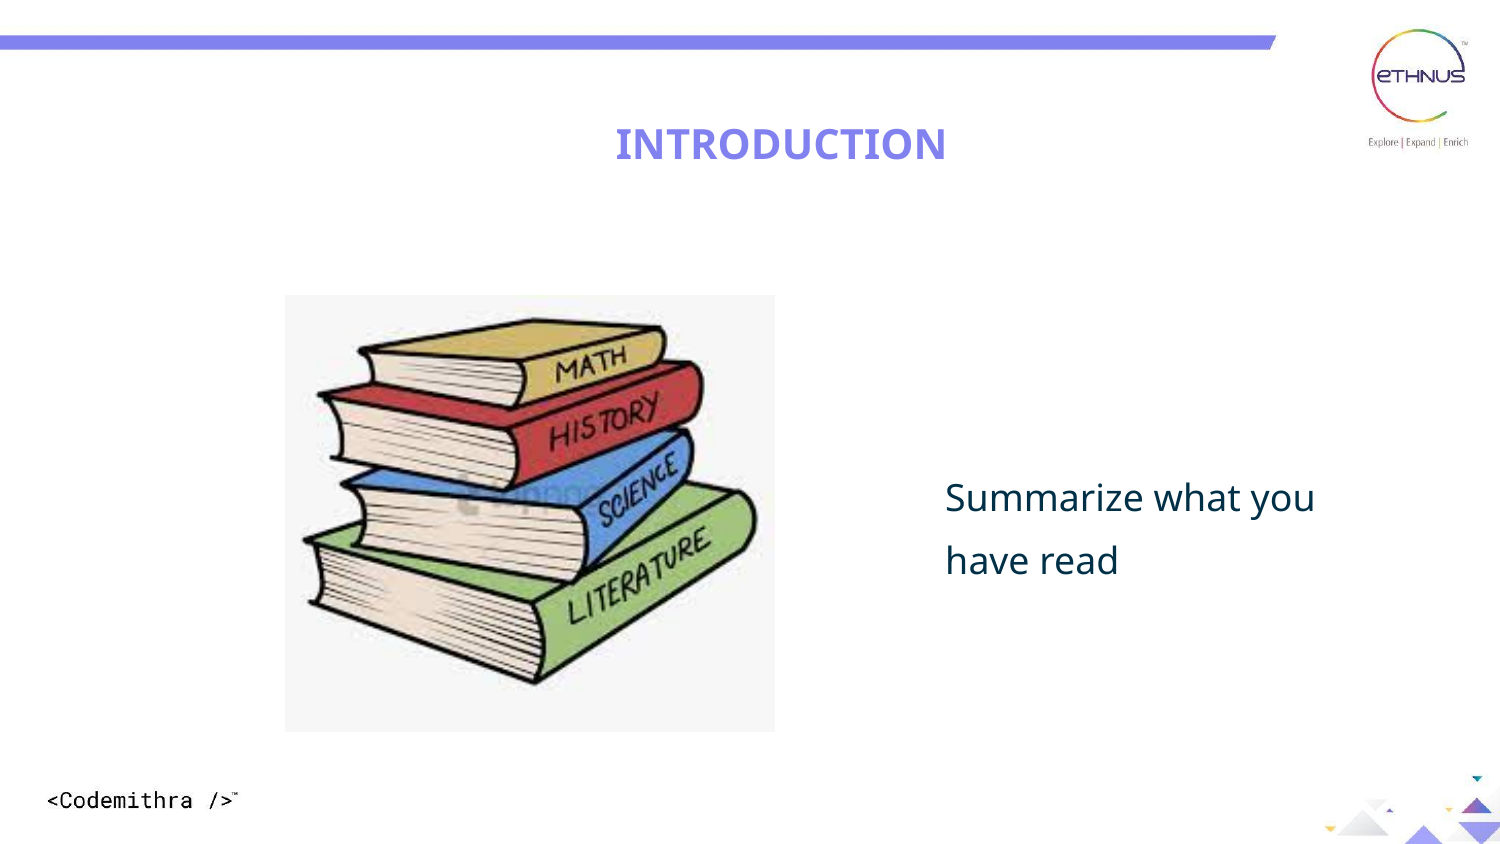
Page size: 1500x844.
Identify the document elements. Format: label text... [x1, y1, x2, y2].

text_box INTRODUCTION [535, 103, 1028, 234]
text_box Summarize what you have read [930, 441, 1423, 674]
picture [0, 1, 1500, 844]
